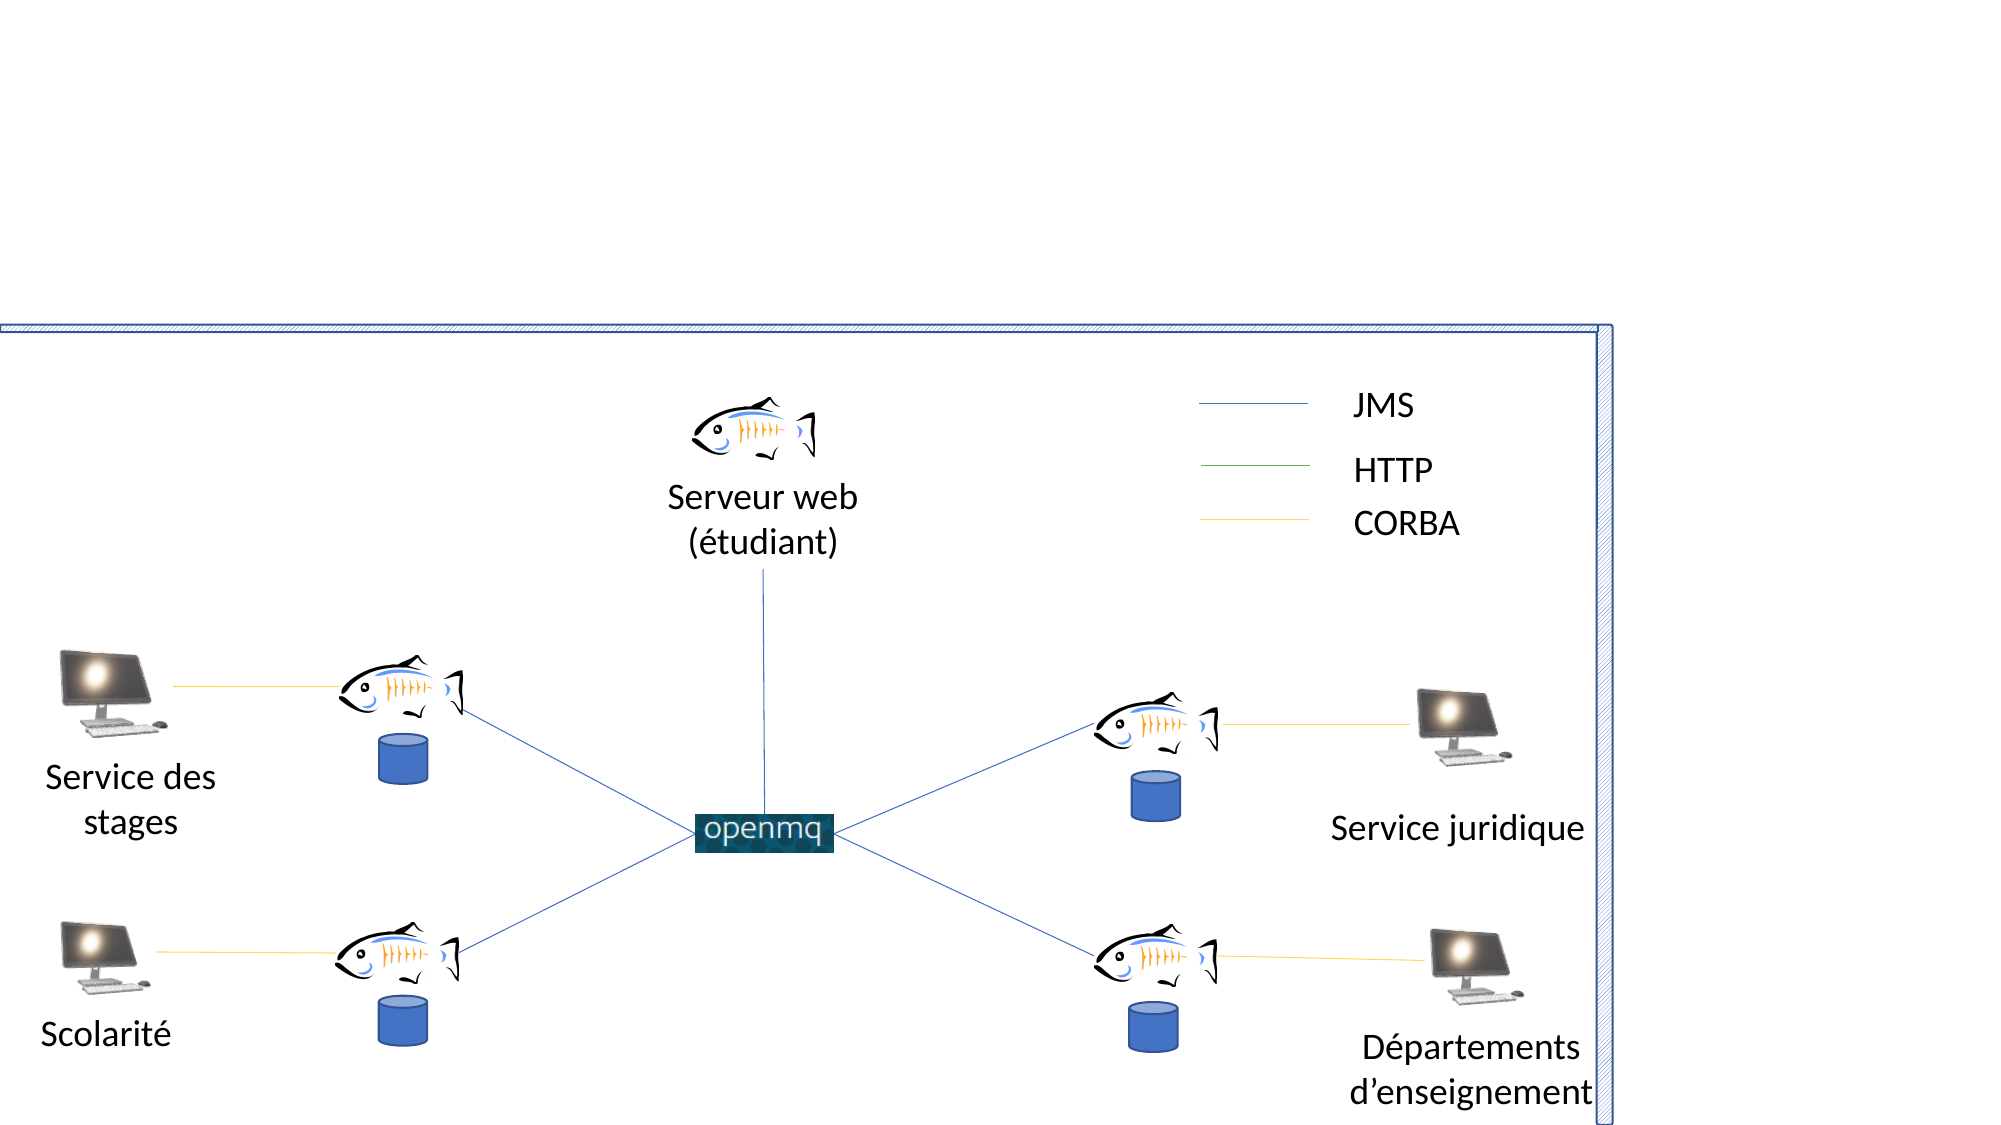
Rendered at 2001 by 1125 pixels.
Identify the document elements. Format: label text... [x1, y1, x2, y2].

text_box Scolarité [25, 1001, 188, 1062]
picture [1412, 672, 1516, 770]
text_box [458, 833, 696, 954]
text_box [377, 732, 429, 785]
text_box [377, 994, 429, 1047]
text_box Service juridique [1316, 795, 1595, 856]
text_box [833, 834, 1095, 956]
picture [53, 630, 173, 743]
text_box CORBA [1339, 490, 1476, 551]
text_box Service des stages [30, 745, 232, 850]
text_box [1216, 955, 1425, 961]
picture [691, 397, 815, 460]
text_box [1130, 770, 1182, 823]
picture [53, 903, 157, 1001]
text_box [833, 722, 1095, 834]
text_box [431, 693, 696, 834]
text_box Départements d’enseignement [1334, 1014, 1595, 1120]
picture [335, 922, 459, 984]
picture [1094, 924, 1217, 987]
text_box Serveur web (étudiant) [609, 464, 917, 569]
picture [339, 655, 463, 718]
picture [695, 814, 834, 853]
text_box HTTP [1339, 437, 1449, 490]
text_box [0, 323, 1599, 334]
picture [1424, 911, 1529, 1010]
text_box [1128, 1001, 1179, 1053]
text_box JMS [1338, 372, 1483, 433]
picture [1094, 692, 1218, 754]
text_box [1595, 323, 1614, 1125]
